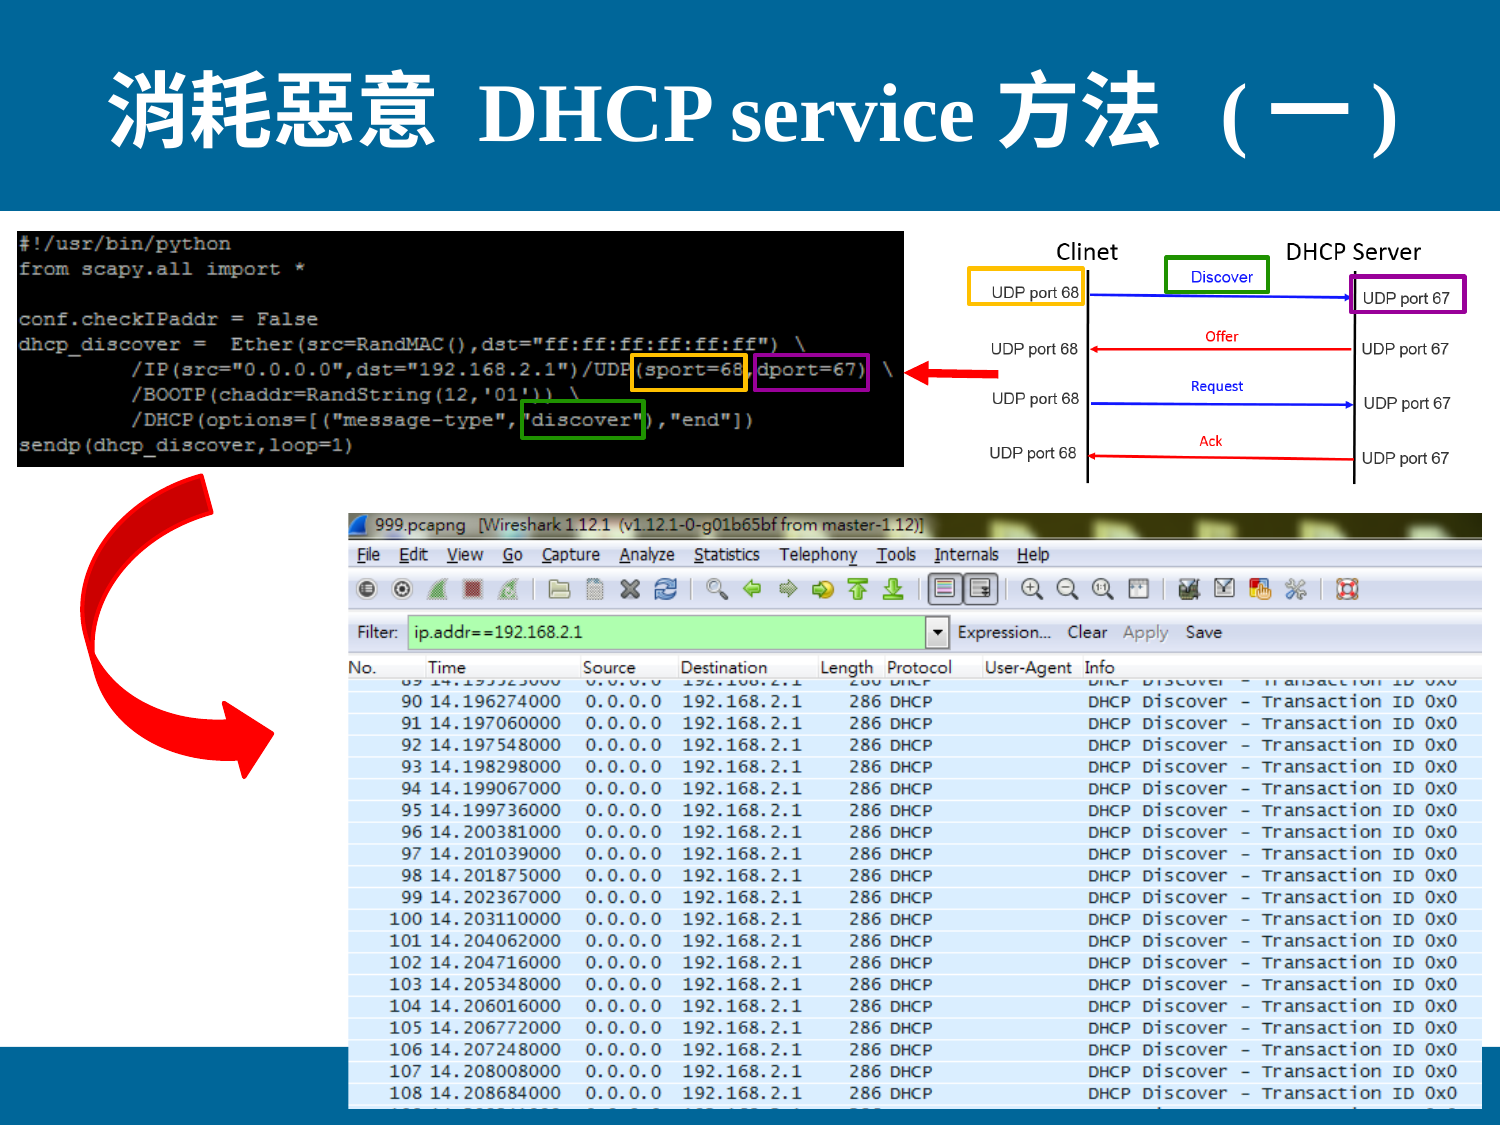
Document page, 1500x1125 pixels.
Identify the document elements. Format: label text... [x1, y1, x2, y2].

text_box 消耗惡意 DHCP service方法 (一) [5, 30, 1500, 185]
picture [17, 231, 904, 467]
picture [972, 226, 1482, 497]
text_box [80, 476, 275, 780]
slide_number 12 [1399, 1046, 1500, 1125]
picture [348, 513, 1483, 1108]
